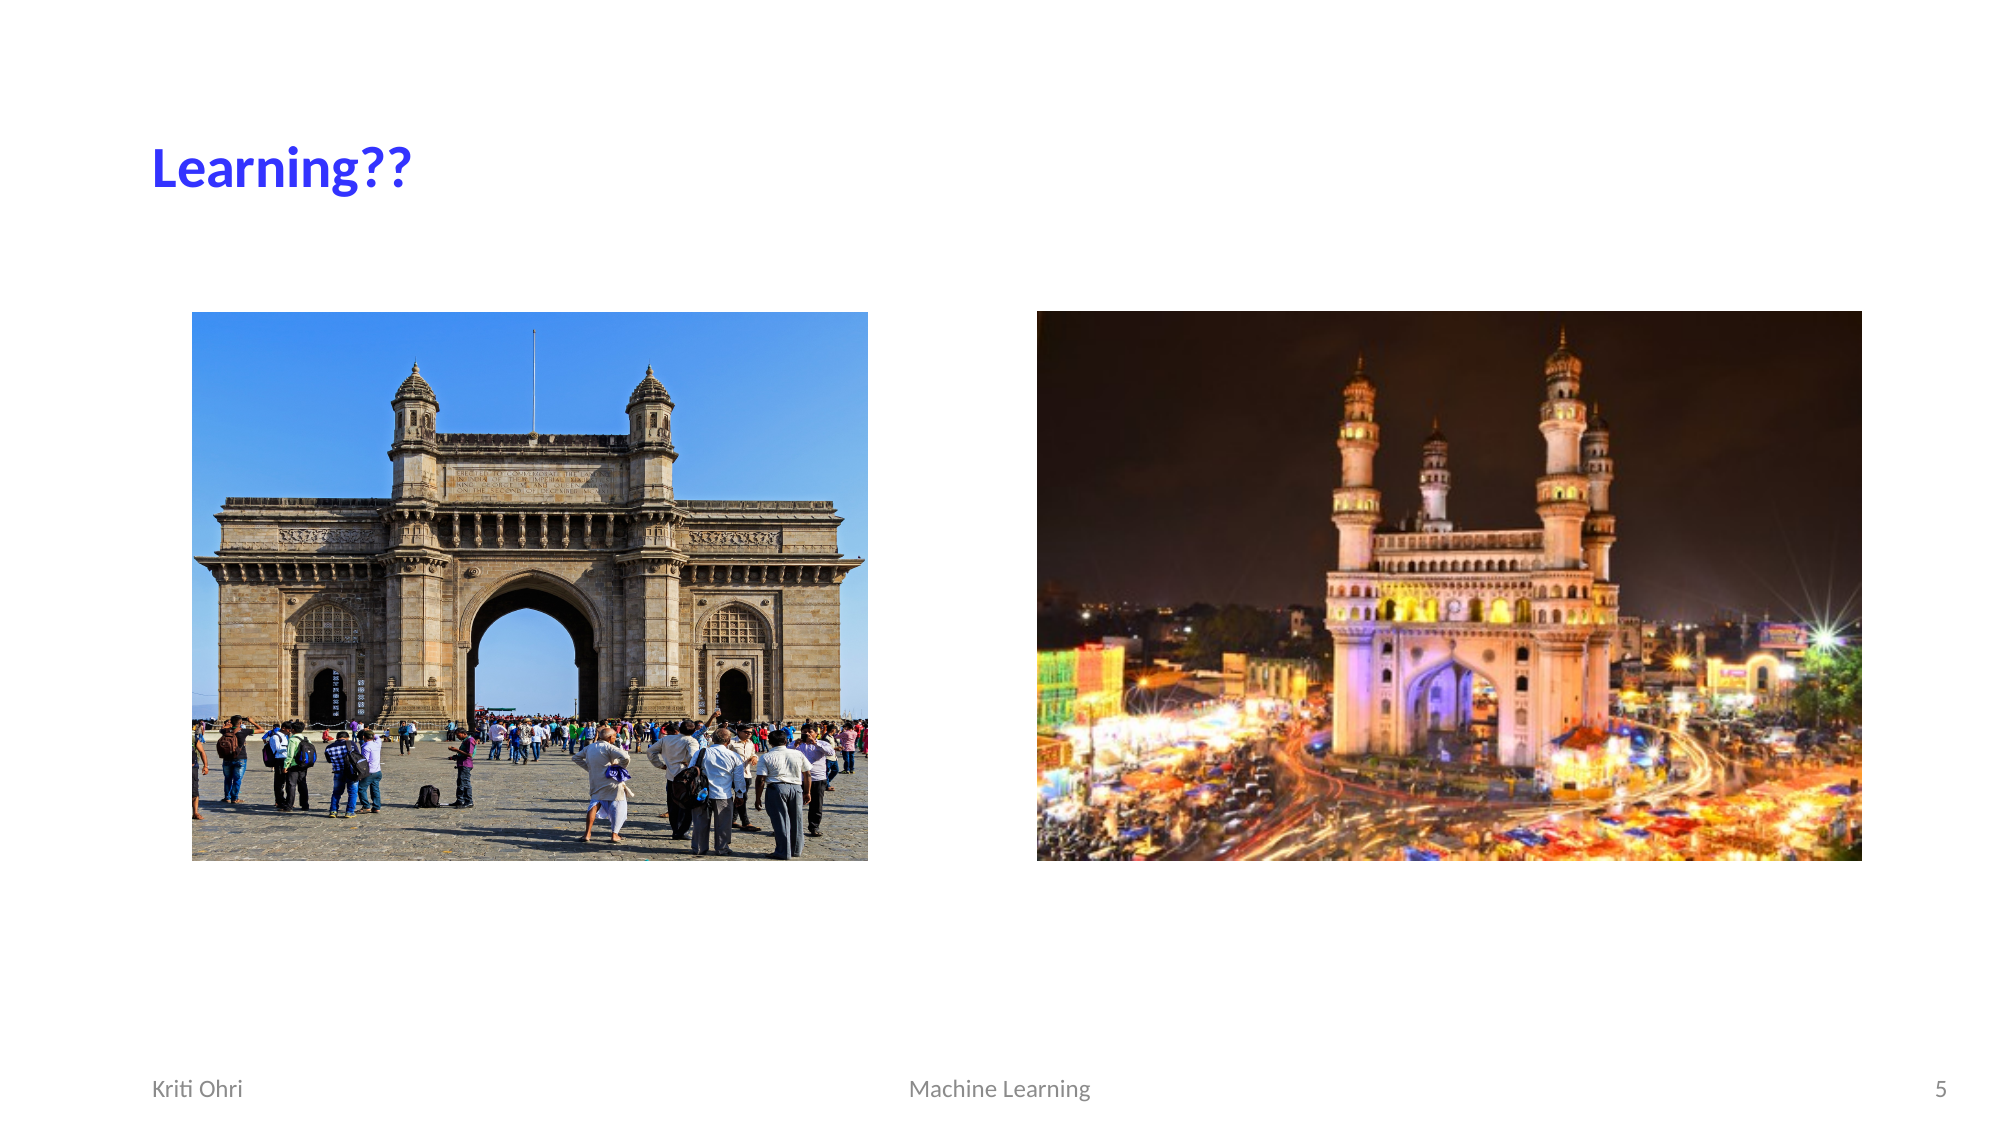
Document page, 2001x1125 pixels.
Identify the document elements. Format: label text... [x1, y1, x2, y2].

picture [192, 312, 868, 861]
slide_number Kriti Ohri [137, 1057, 588, 1118]
picture [1037, 311, 1862, 861]
title Learning?? [137, 59, 1863, 278]
footer Machine Learning [662, 1057, 1338, 1118]
